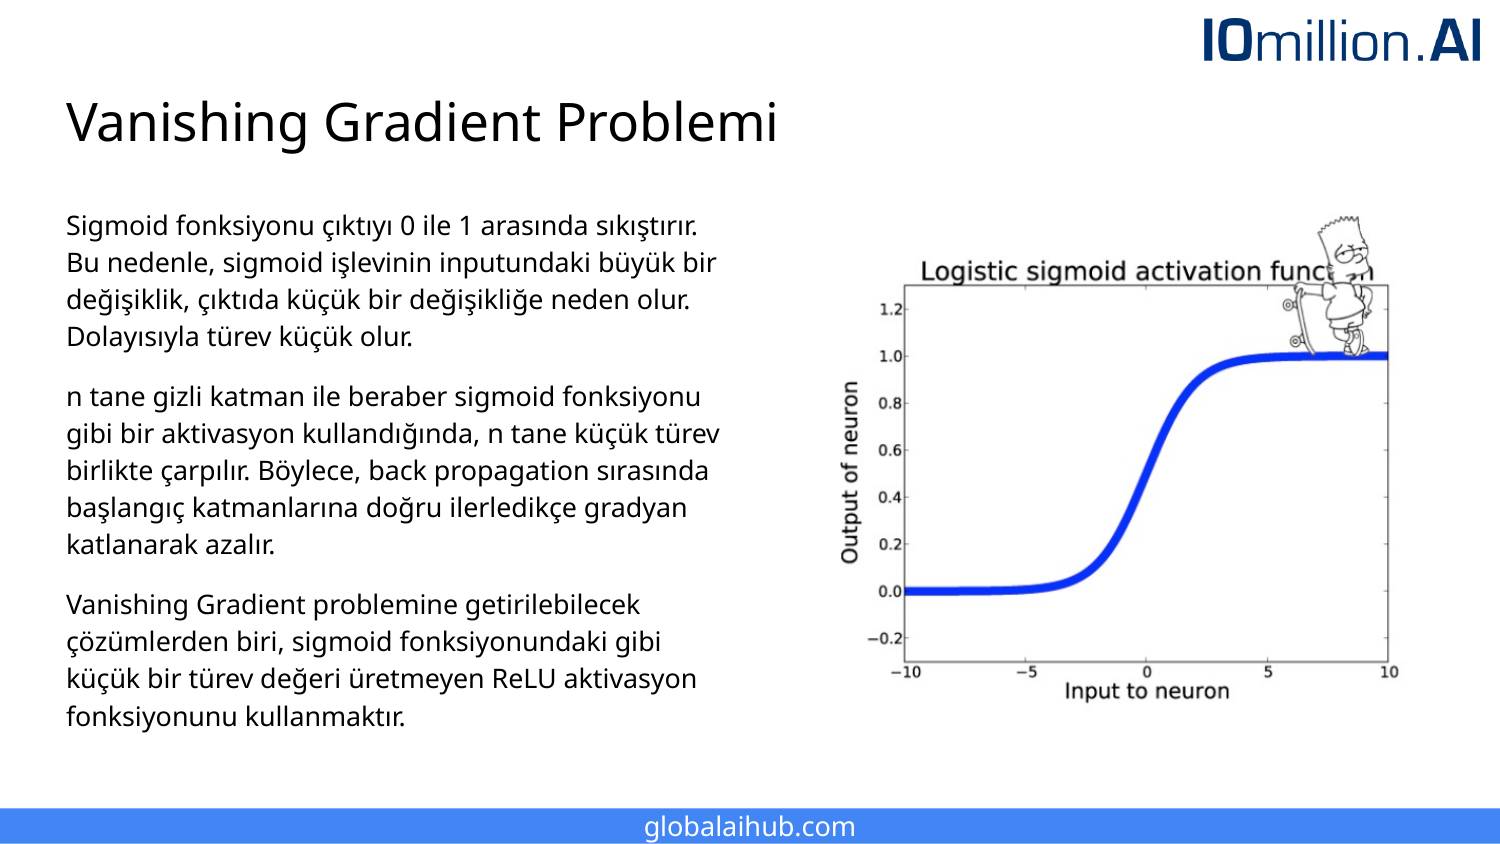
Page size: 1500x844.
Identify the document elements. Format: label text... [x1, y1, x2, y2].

title Vanishing Gradient Problemi [51, 72, 1449, 167]
picture [839, 188, 1420, 750]
picture [1204, 18, 1480, 61]
list Sigmoid fonksiyonu çıktıyı 0 ile 1 arasında sıkıştırır. Bu nedenle, sigmoid işlevinin inputundaki büyük bir değişiklik, çıktıda küçük bir değişikliğe neden olur. Dolayısıyla türev küçük olur. n tane gizli katman ile beraber sigmoid fonksiyonu gibi bir aktivasyon kullandığında, n tane küçük türev birlikte çarpılır. Böylece, back propagation sırasında başlangıç katmanlarına doğru ilerledikçe gradyan katlanarak azalır. Vanishing Gradient problemine getirilebilecek çözümlerden biri, sigmoid fonksiyonundaki gibi küçük bir türev değeri üretmeyen ReLU aktivasyon fonksiyonunu kullanmaktır. [51, 189, 750, 750]
